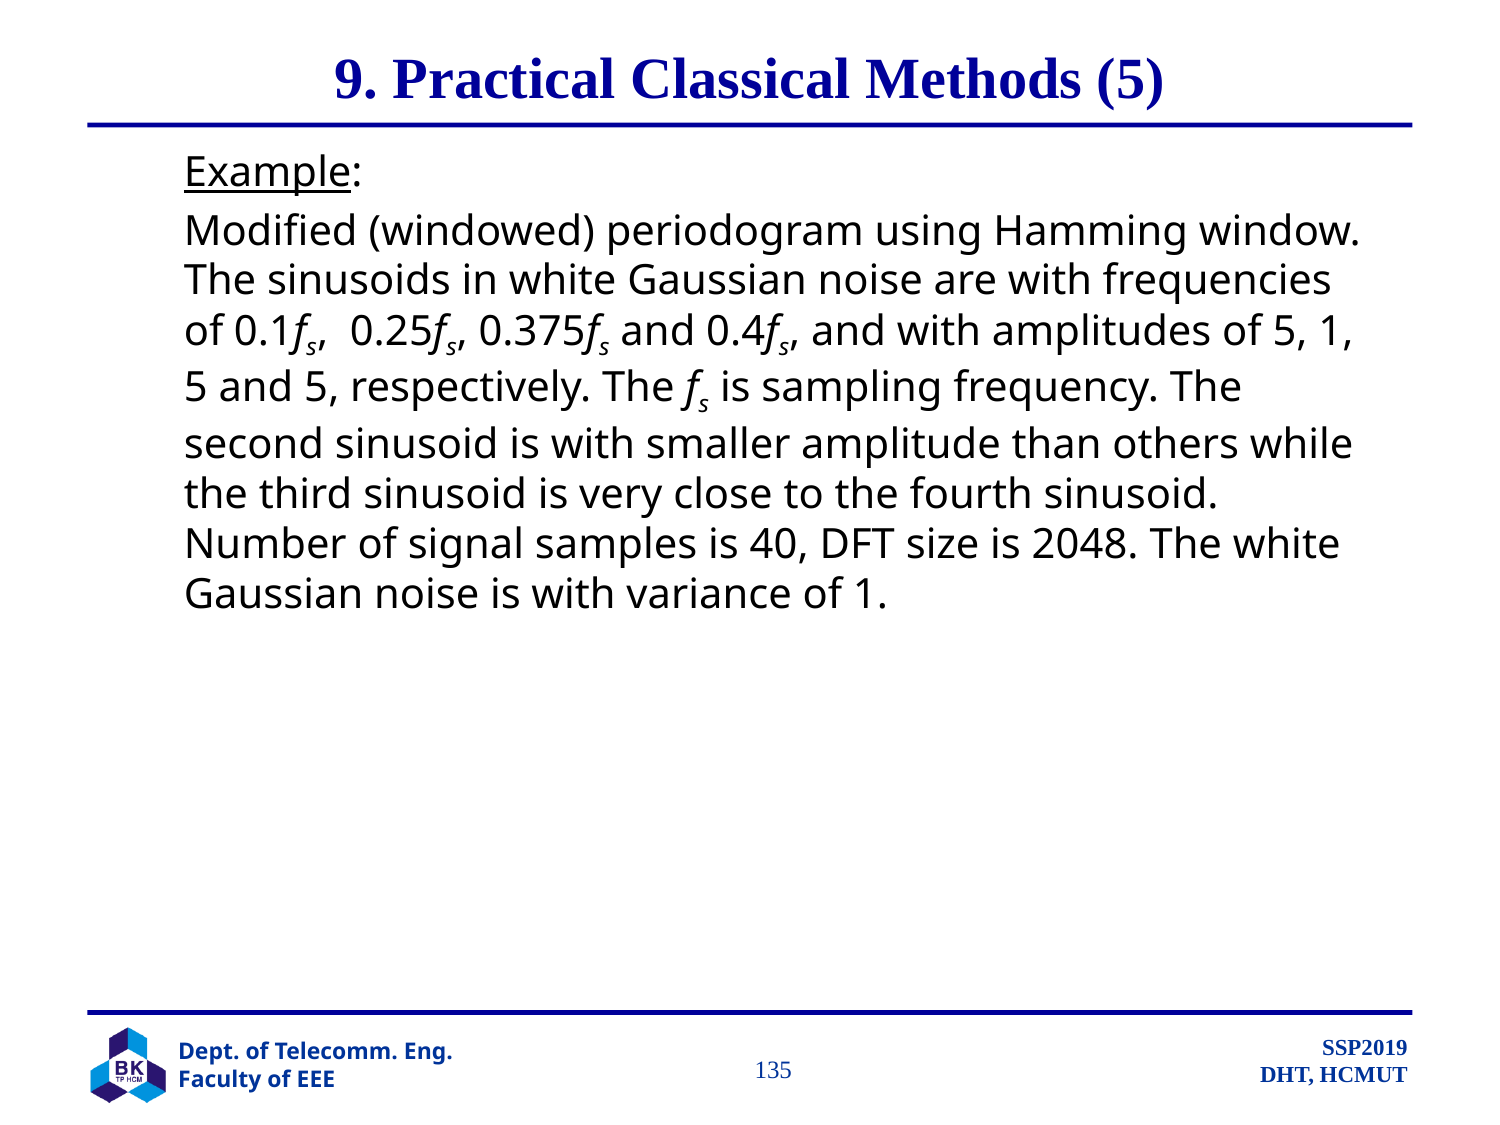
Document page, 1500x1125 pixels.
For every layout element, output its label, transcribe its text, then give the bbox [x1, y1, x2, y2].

picture [87, 1024, 169, 1125]
slide_number 135 [424, 1037, 976, 1101]
title 9. Practical Classical Methods (5) [0, 37, 1500, 113]
list Example: Modified (windowed) periodogram using Hamming window. The sinusoids in white Gaussian noise are with frequencies of 0.1fs, 0.25fs, 0.375fs and 0.4fs, and with amplitudes of 5, 1, 5 and 5, respectively. The fs is sampling frequency. The second sinusoid is with smaller amplitude than others while the third sinusoid is very close to the fourth sinusoid. Number of signal samples is 40, DFT size is 2048. The white Gaussian noise is with variance of 1. [112, 137, 1388, 988]
